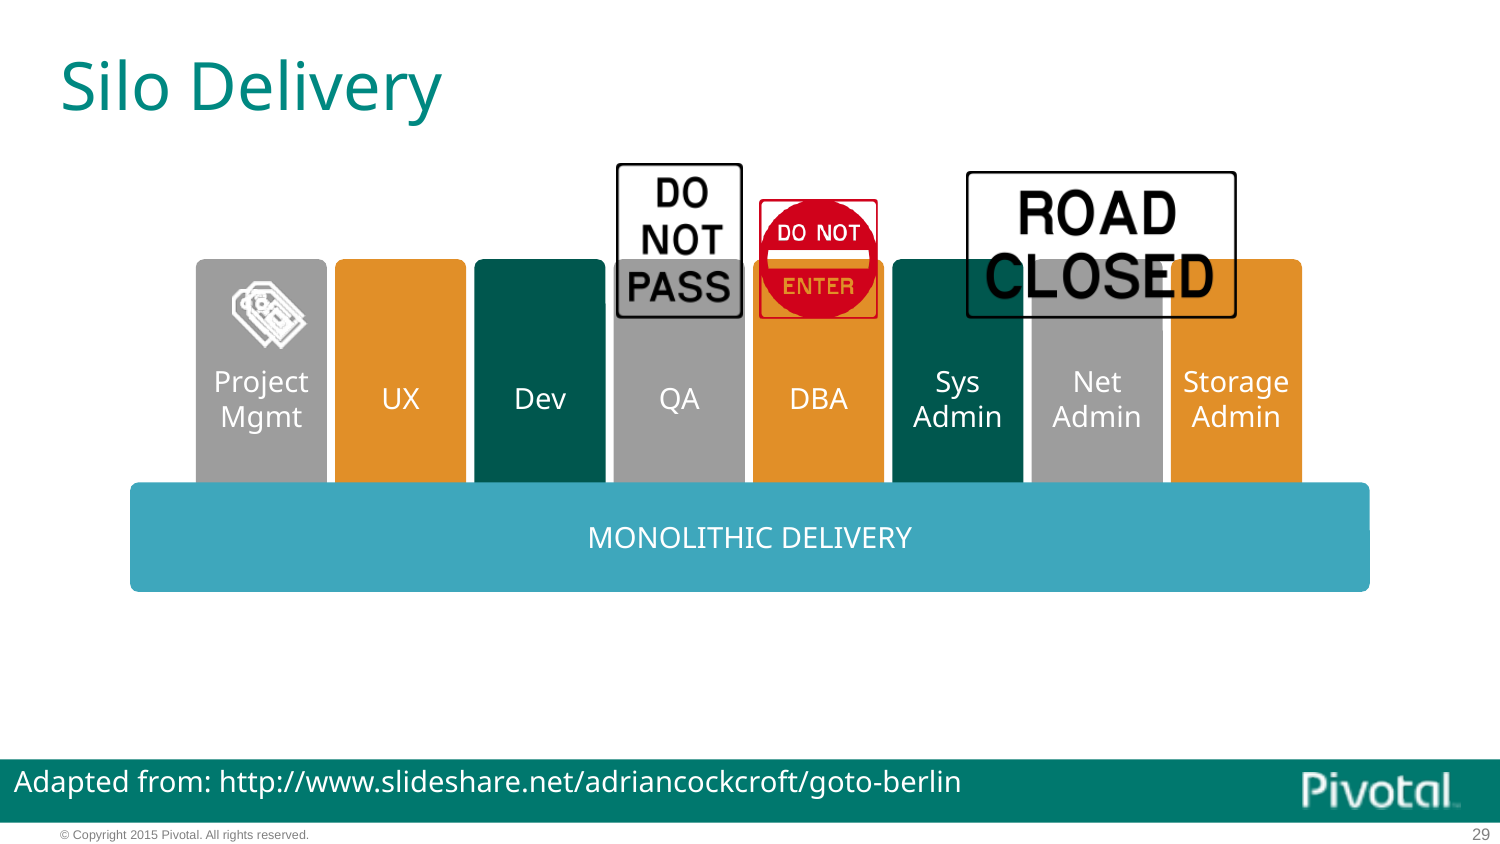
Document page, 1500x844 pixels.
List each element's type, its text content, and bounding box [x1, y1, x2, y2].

picture [232, 281, 308, 350]
title Silo Delivery [59, 52, 1441, 129]
text_box Adapted from: http://www.slideshare.net/adriancockcroft/goto-berlin [13, 763, 963, 799]
text_box Sys Admin [892, 259, 1024, 482]
text_box Dev [474, 259, 606, 482]
text_box Storage Admin [1170, 259, 1303, 482]
text_box UX [335, 259, 467, 482]
text_box MONOLITHIC DELIVERY [130, 482, 1370, 592]
text_box QA [613, 262, 745, 482]
picture [966, 171, 1237, 319]
text_box Net Admin [1031, 319, 1163, 482]
picture [1302, 772, 1461, 810]
picture [759, 199, 879, 319]
text_box Project Mgmt [195, 259, 327, 482]
text_box DBA [753, 259, 885, 482]
picture [616, 162, 743, 319]
slide_number 29 [1402, 823, 1492, 844]
